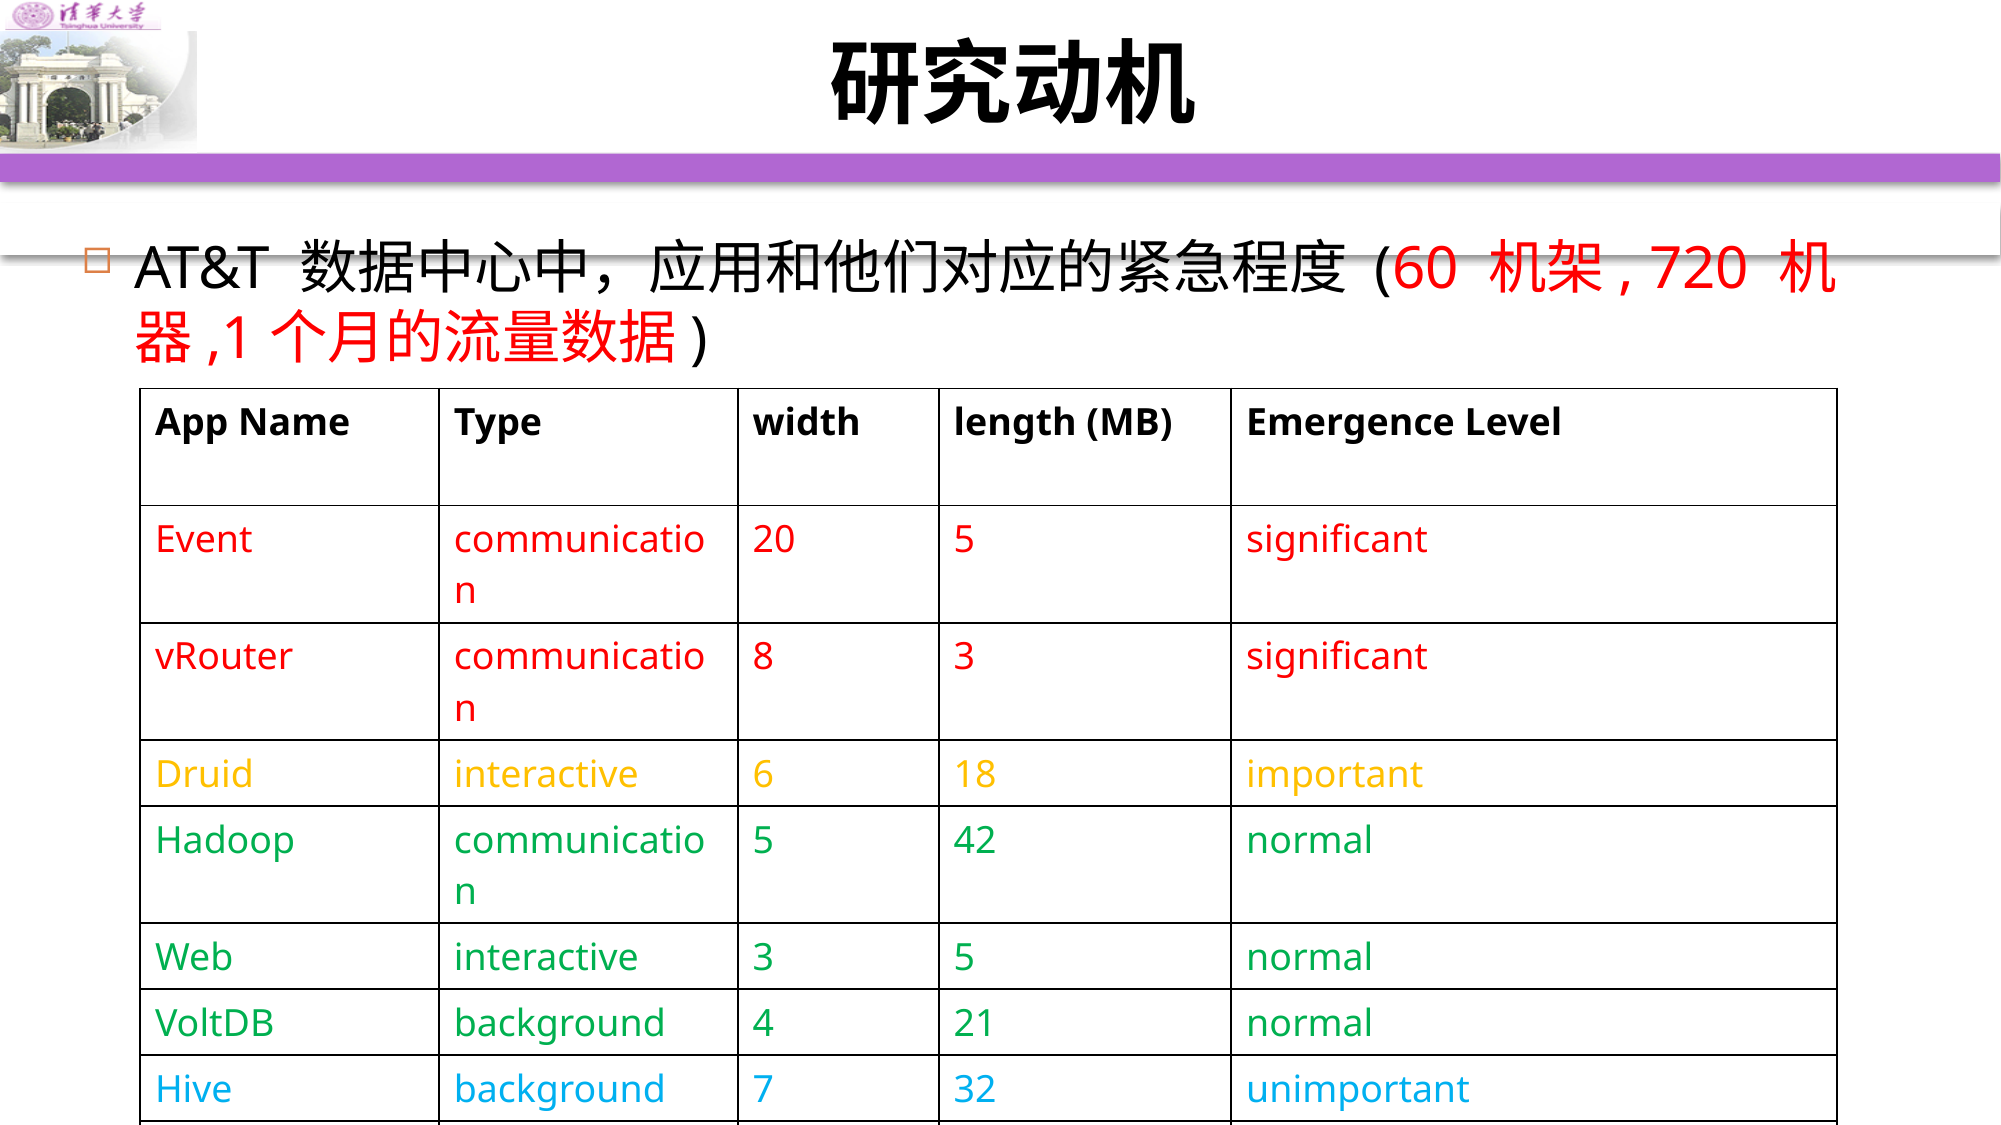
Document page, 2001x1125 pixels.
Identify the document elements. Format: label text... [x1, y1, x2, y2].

table_header width [739, 389, 938, 505]
table_header Emergence Level [1232, 389, 1836, 505]
table_cell 32 [940, 1056, 1230, 1120]
table_cell unimportant [1232, 1056, 1836, 1120]
table_cell 5 [739, 807, 938, 922]
table_cell 8 [739, 624, 938, 739]
table_cell 6 [739, 741, 938, 805]
table_header Type [440, 389, 737, 505]
table_cell 5 [940, 506, 1230, 622]
title 研究动机 [66, 21, 1959, 138]
table_cell 3 [739, 924, 938, 988]
table_cell Hadoop [141, 807, 438, 922]
table_cell background [440, 1056, 737, 1120]
table_cell normal [1232, 990, 1836, 1054]
table_cell communication [440, 506, 737, 622]
table_cell interactive [440, 924, 737, 988]
list AT&T 数据中心中，应用和他们对应的紧急程度 (60 机架, 720 机器,1个月的流量数据) [66, 222, 1959, 389]
table_cell 5 [940, 924, 1230, 988]
table_cell communication [440, 624, 737, 739]
table_cell important [1232, 741, 1836, 805]
table_cell 21 [940, 990, 1230, 1054]
table_header App Name [141, 389, 438, 505]
table_cell Hive [141, 1056, 438, 1120]
table_cell 7 [739, 1056, 938, 1120]
table_cell Web [141, 924, 438, 988]
table_cell significant [1232, 624, 1836, 739]
table_header length (MB) [940, 389, 1230, 505]
table_cell VoltDB [141, 990, 438, 1054]
table_cell 3 [940, 624, 1230, 739]
picture [0, 0, 197, 153]
table_cell 20 [739, 506, 938, 622]
table_cell significant [1232, 506, 1836, 622]
table_cell Druid [141, 741, 438, 805]
table_cell 18 [940, 741, 1230, 805]
table_cell normal [1232, 807, 1836, 922]
table_cell interactive [440, 741, 737, 805]
table_cell background [440, 990, 737, 1054]
table_cell communication [440, 807, 737, 922]
table_cell vRouter [141, 624, 438, 739]
table_cell normal [1232, 924, 1836, 988]
table_cell 4 [739, 990, 938, 1054]
table_cell Event [141, 506, 438, 622]
table_cell 42 [940, 807, 1230, 922]
